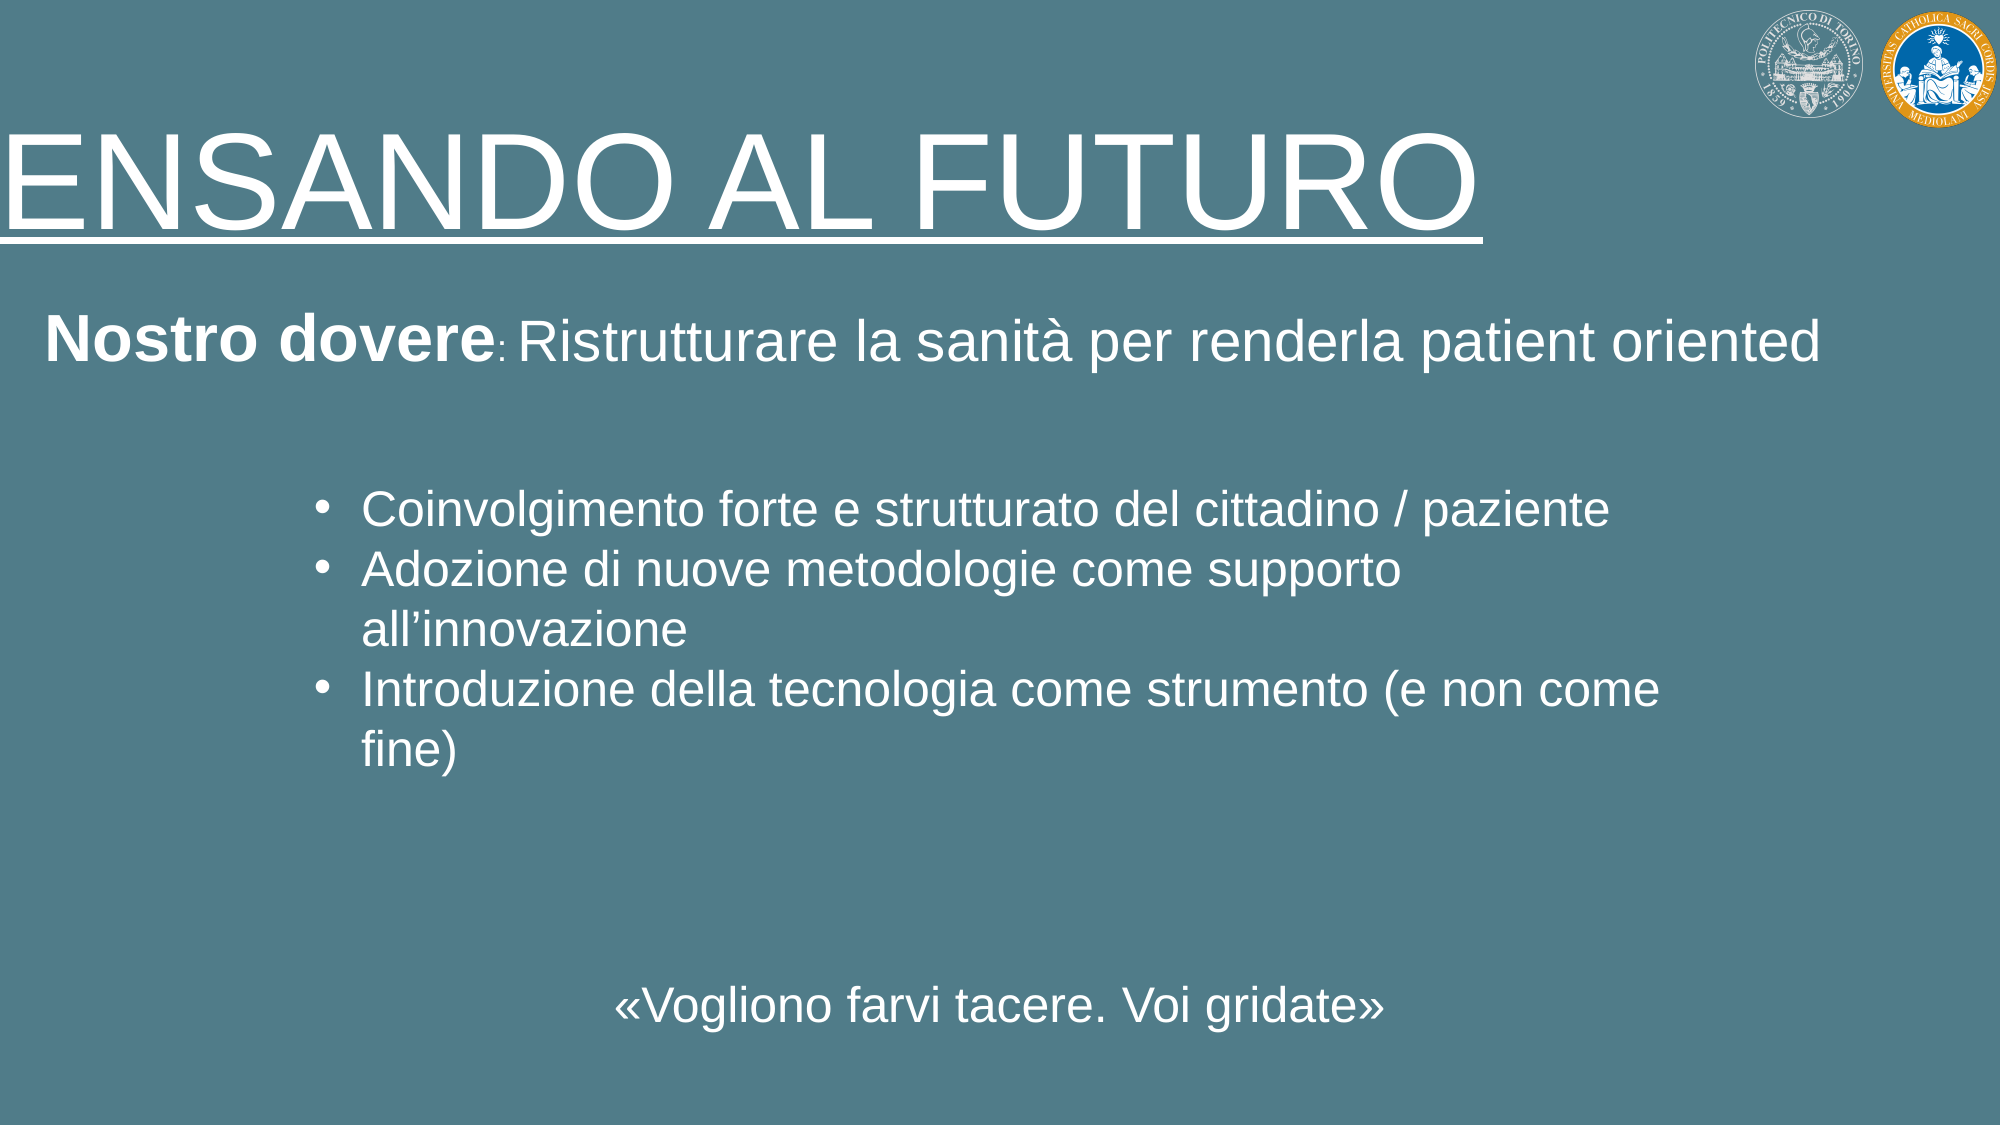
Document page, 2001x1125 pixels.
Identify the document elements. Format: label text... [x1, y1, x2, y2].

text_box Coinvolgimento forte e strutturato del cittadino / paziente Adozione di nuove metodologie come supporto all’innovazione Introduzione della tecnologia come strumento (e non come fine) [299, 469, 1701, 784]
picture [1755, 10, 1863, 118]
text_box «Vogliono farvi tacere. Voi gridate» [598, 964, 1401, 1040]
picture [1878, 10, 1998, 129]
text_box PENSANDO AL FUTURO [0, 84, 1498, 309]
text_box Nostro dovere: Ristrutturare la sanità per renderla patient oriented [30, 287, 1840, 382]
